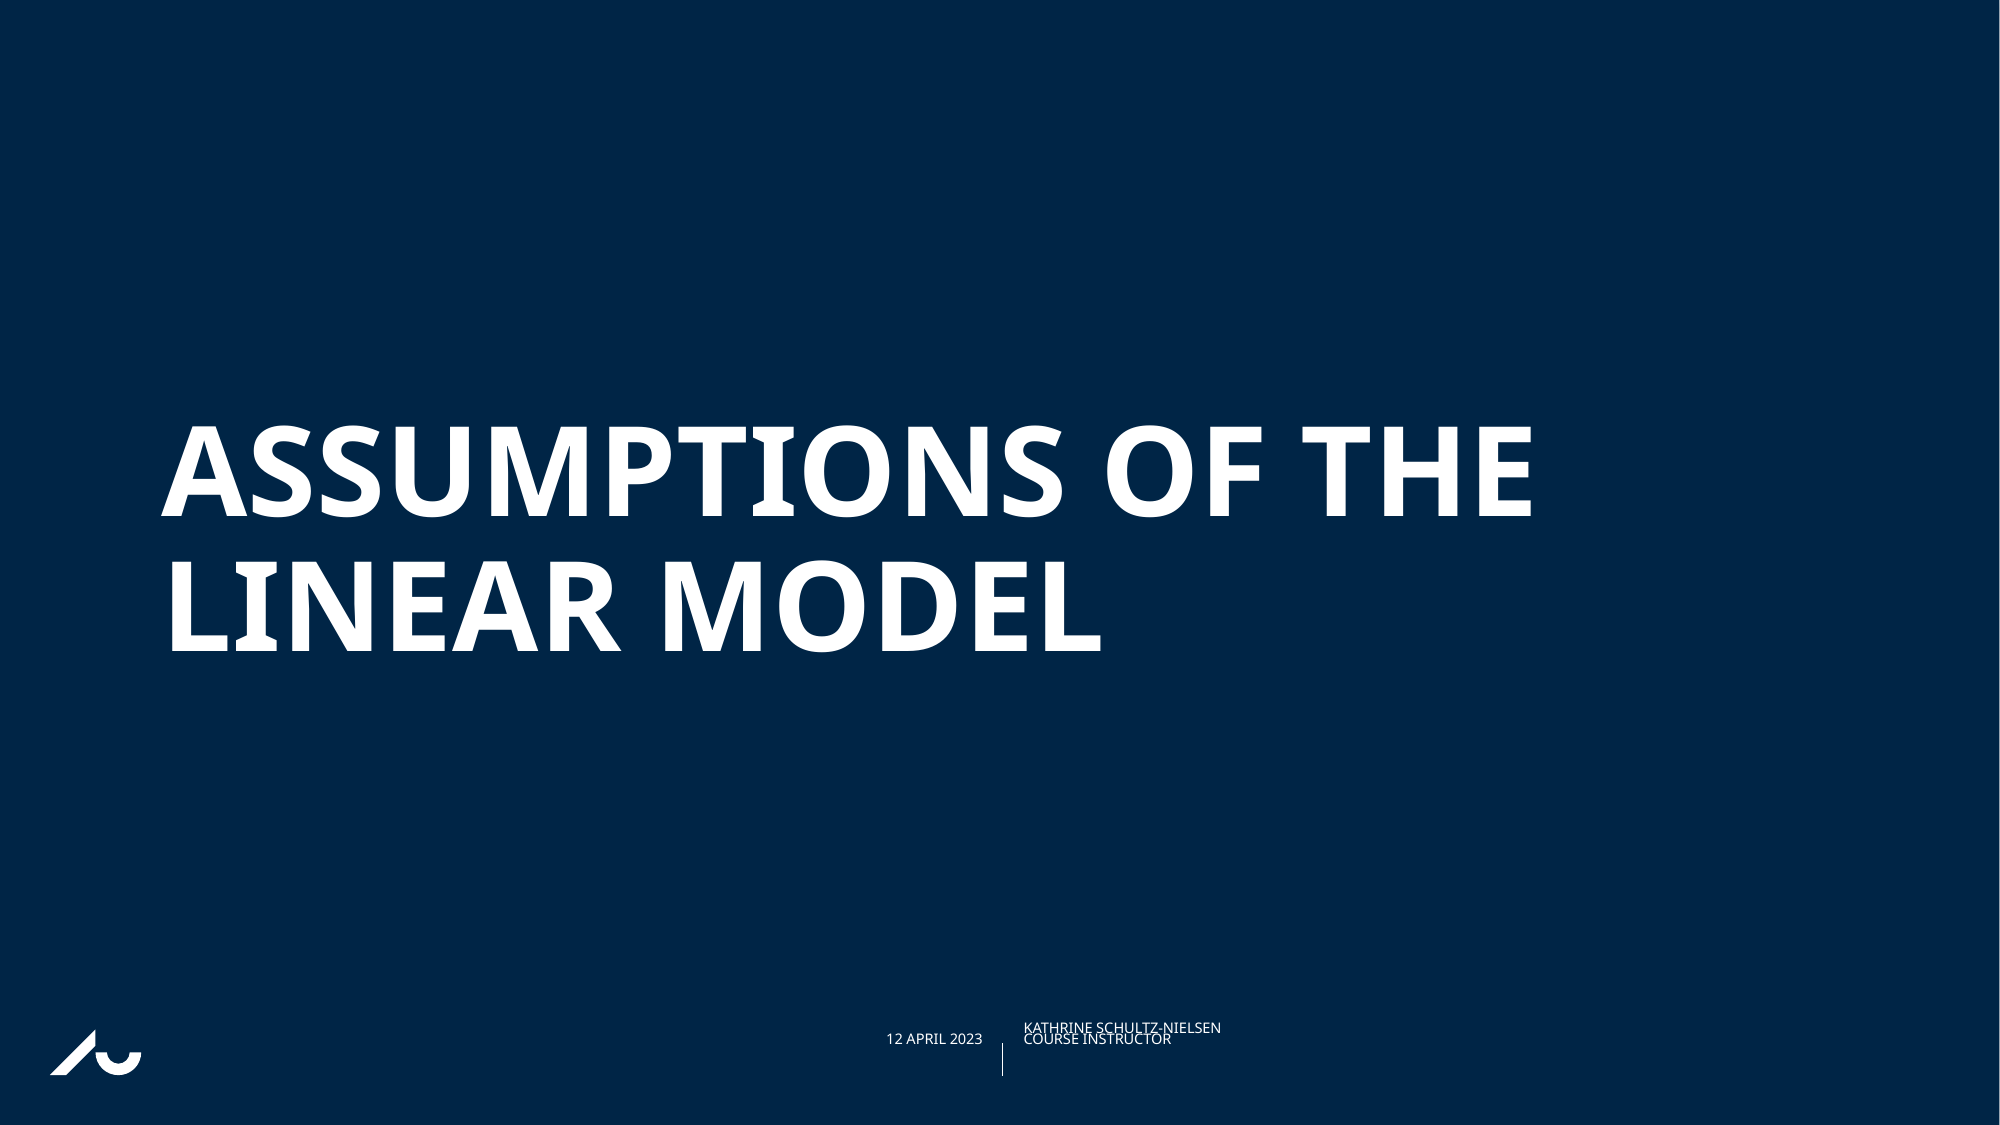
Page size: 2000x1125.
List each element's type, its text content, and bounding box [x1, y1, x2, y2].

title Assumptions of the linear model [161, 406, 1839, 681]
